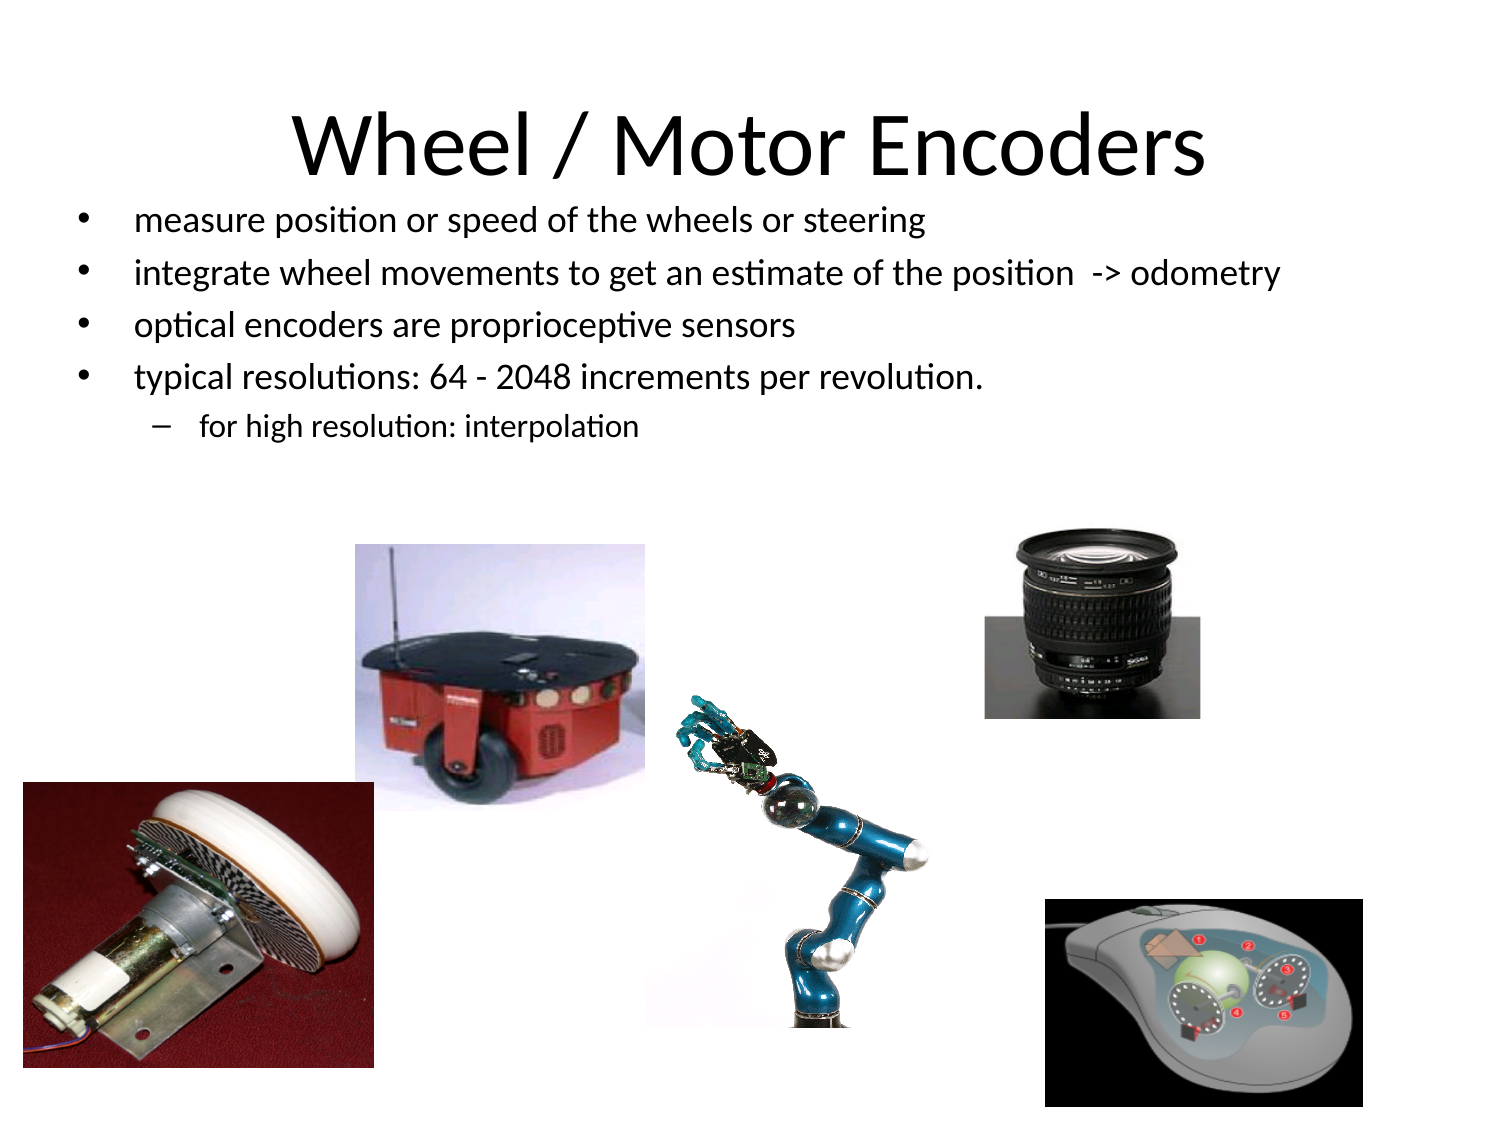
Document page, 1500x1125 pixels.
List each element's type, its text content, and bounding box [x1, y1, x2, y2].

title Wheel / Motor Encoders [75, 45, 1425, 187]
list measure position or speed of the wheels or steering integrate wheel movements to get an estimate of the position -> odometry optical encoders are proprioceptive sensors typical resolutions: 64 - 2048 increments per revolution. for high resolution: interpolation [62, 187, 1436, 471]
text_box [23, 512, 1363, 1108]
